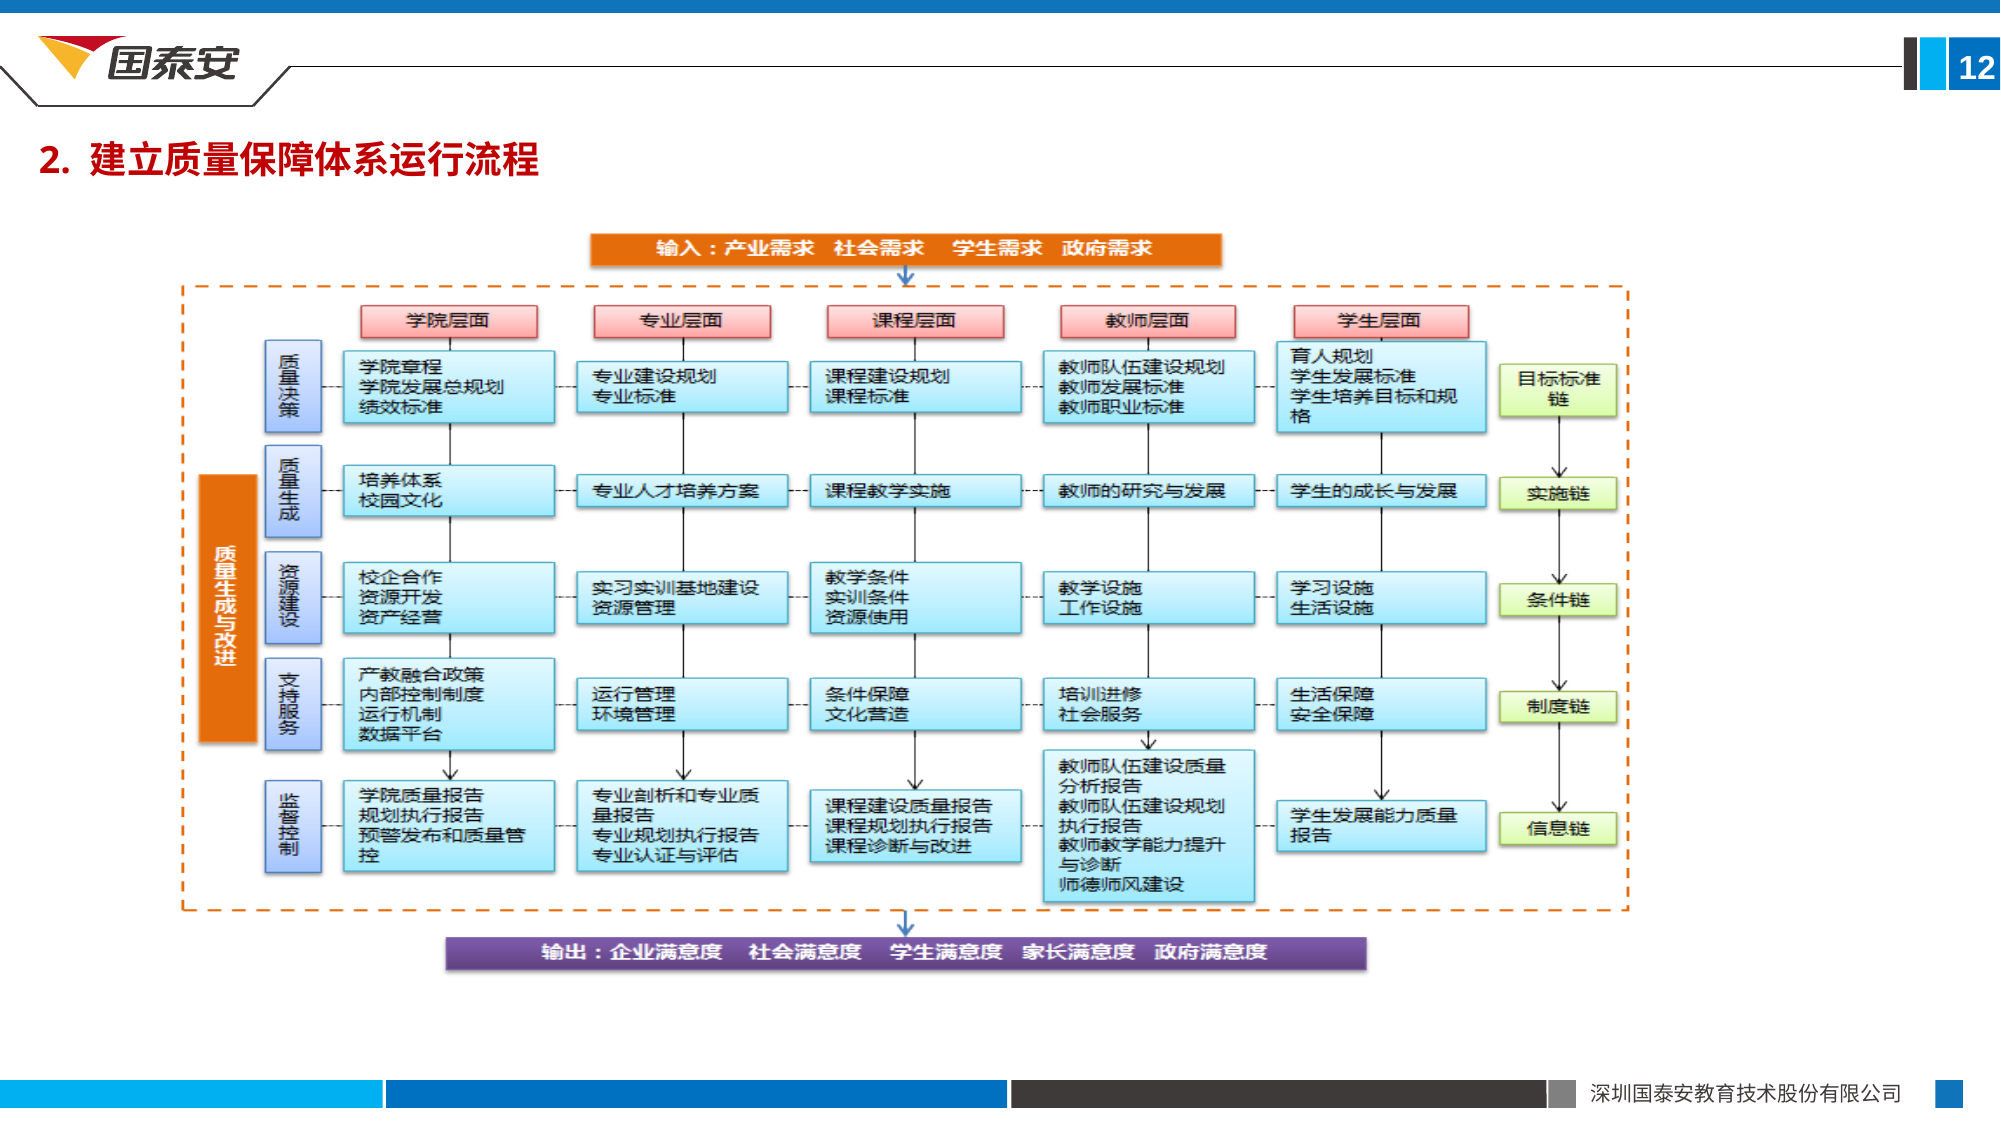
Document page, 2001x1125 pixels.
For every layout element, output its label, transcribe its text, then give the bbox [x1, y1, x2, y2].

text_box 12 [1944, 38, 2000, 94]
picture [171, 224, 1644, 981]
text_box 2. 建立质量保障体系运行流程 [0, 106, 652, 189]
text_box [0, 66, 290, 106]
